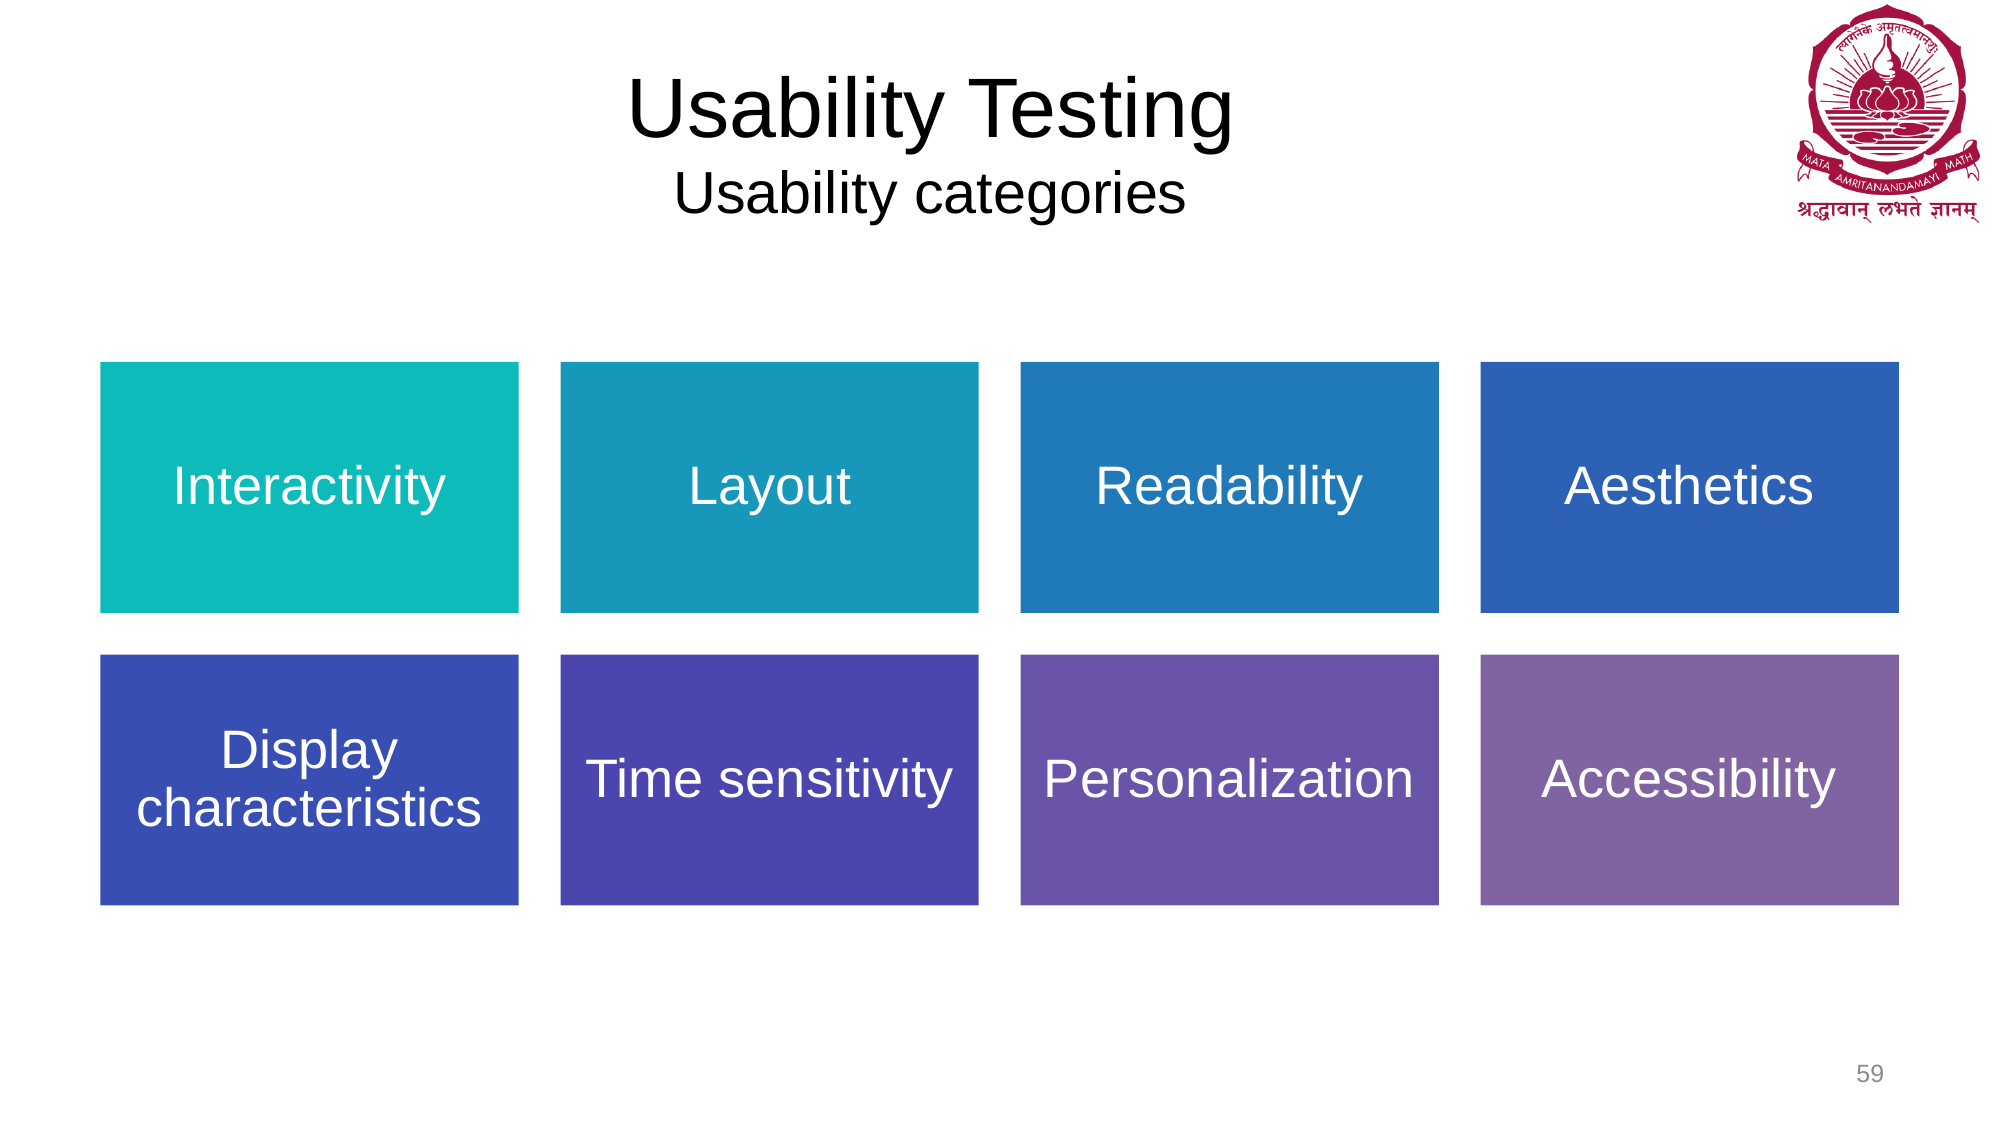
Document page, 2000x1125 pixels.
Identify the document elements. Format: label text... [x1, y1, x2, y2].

picture [1776, 1, 2000, 225]
slide_number 59 [1432, 1042, 1900, 1103]
title Usability Testing Usability categories [99, 45, 1763, 233]
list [99, 262, 1900, 1006]
